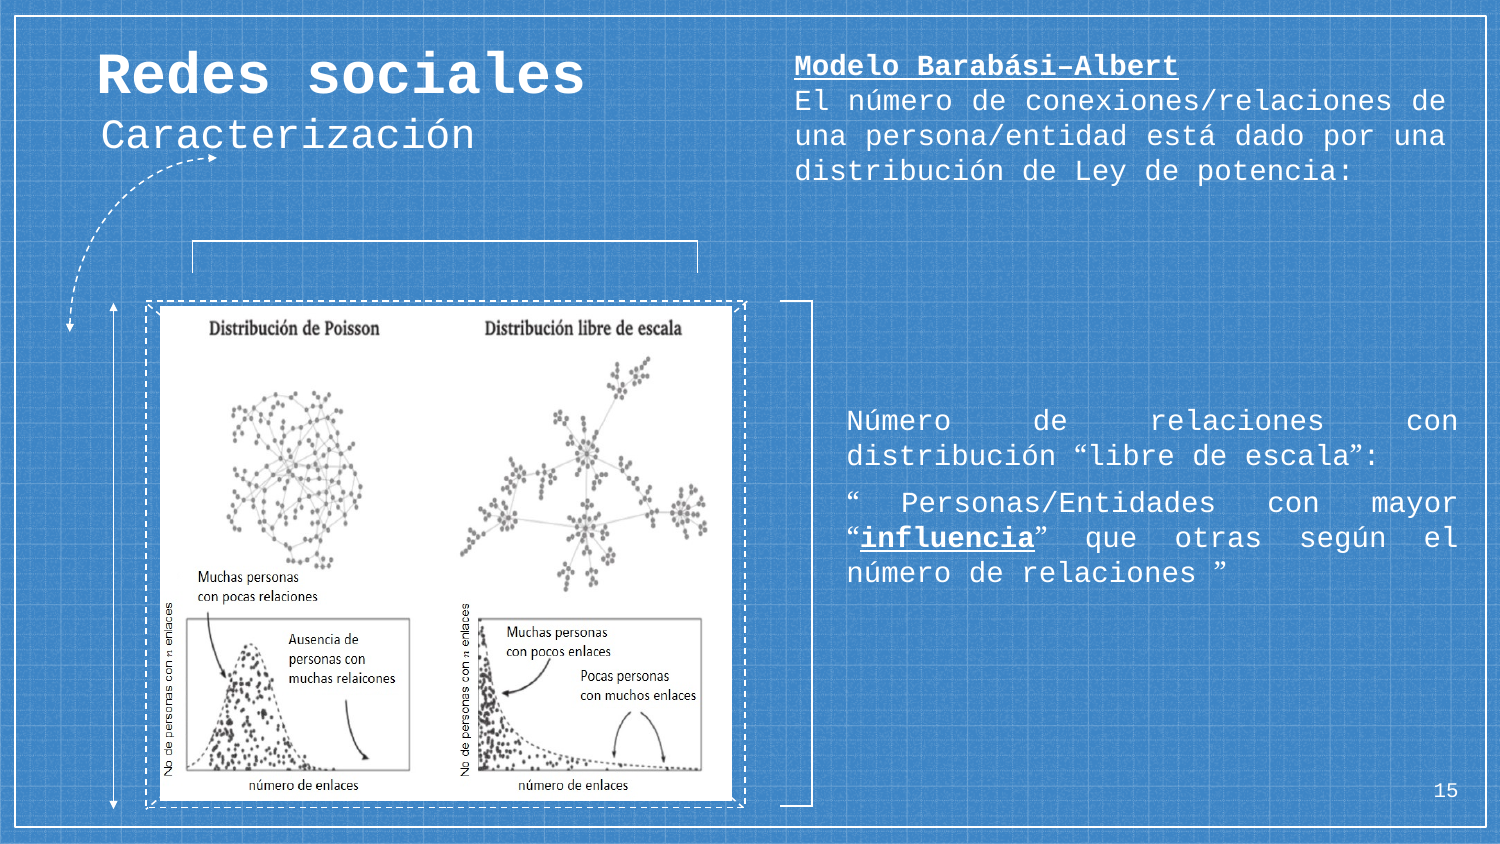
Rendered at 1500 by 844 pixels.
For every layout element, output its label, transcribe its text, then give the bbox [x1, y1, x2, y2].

subtitle Caracterización [85, 135, 659, 171]
text_box Número de relaciones con distribución “libre de escala”: “ Personas/Entidades con mayor “influencia” que otras según el número de relaciones ” [831, 386, 1474, 762]
slide_number 15 [1398, 762, 1474, 810]
picture [0, 0, 1500, 844]
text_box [42, 184, 813, 810]
text_box Redes sociales [81, 20, 1357, 135]
